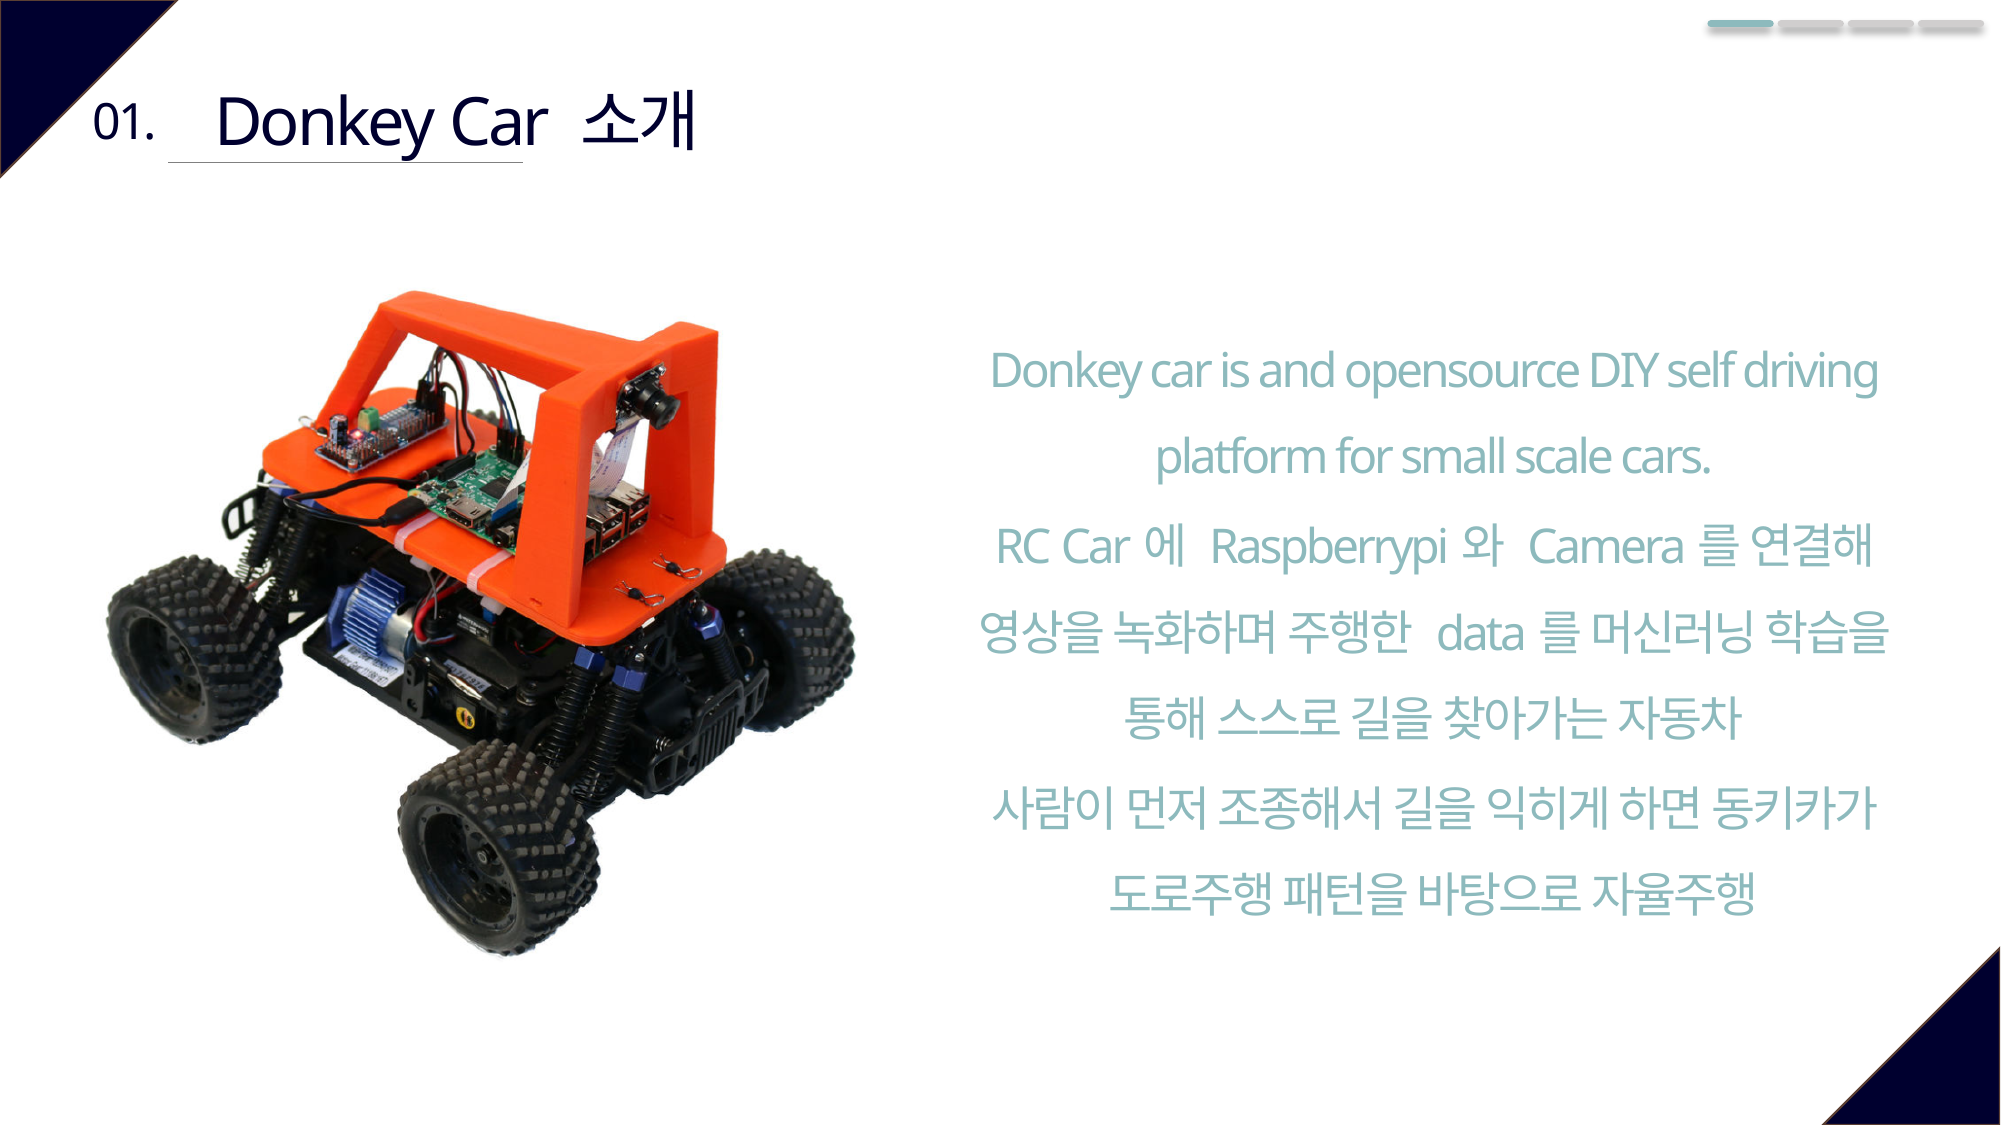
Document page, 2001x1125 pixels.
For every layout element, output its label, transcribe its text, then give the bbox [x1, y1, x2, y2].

picture [70, 252, 863, 963]
text_box Donkey Car 소개 [199, 71, 715, 167]
text_box Donkey car is and opensource DIY self driving platform for small scale cars. RC Car에 Raspberrypi와 Camera를 연결해 영상을 녹화하며 주행한 data를 머신러닝 학습을 통해 스스로 길을 찾아가는 자동차 사람이 먼저 조종해서 길을 익히게 하면 동키카가 도로주행 패턴을 바탕으로 자율주행 [946, 303, 1922, 930]
text_box 01. [78, 81, 172, 157]
